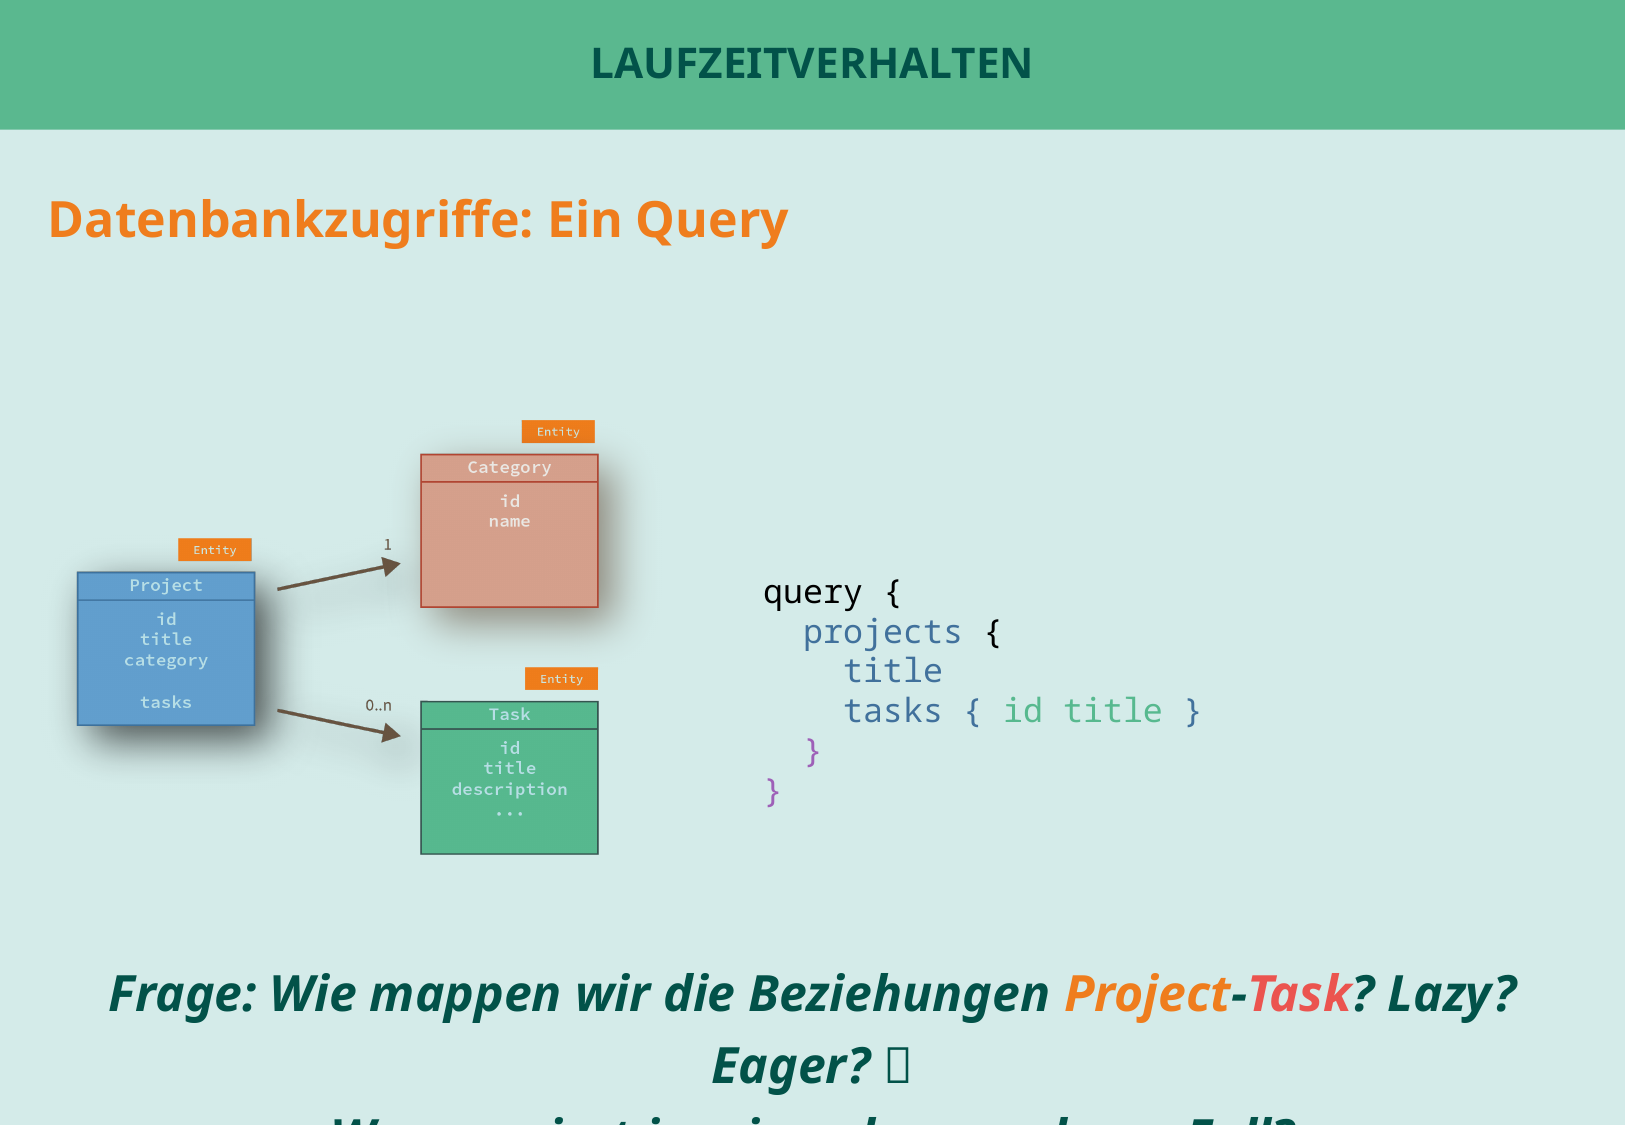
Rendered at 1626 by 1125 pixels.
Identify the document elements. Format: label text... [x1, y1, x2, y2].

title Laufzeitverhalten [0, 0, 1625, 130]
text_box query { projects { title tasks { id title } } } [748, 562, 1533, 817]
text_box Frage: Wie mappen wir die Beziehungen Project-Task? Lazy? Eager? 🤔 Was passiert im einen bzw. anderen Fall? [0, 942, 1625, 1125]
text_box Datenbankzugriffe: Ein Query [33, 168, 1557, 309]
picture [33, 410, 672, 855]
